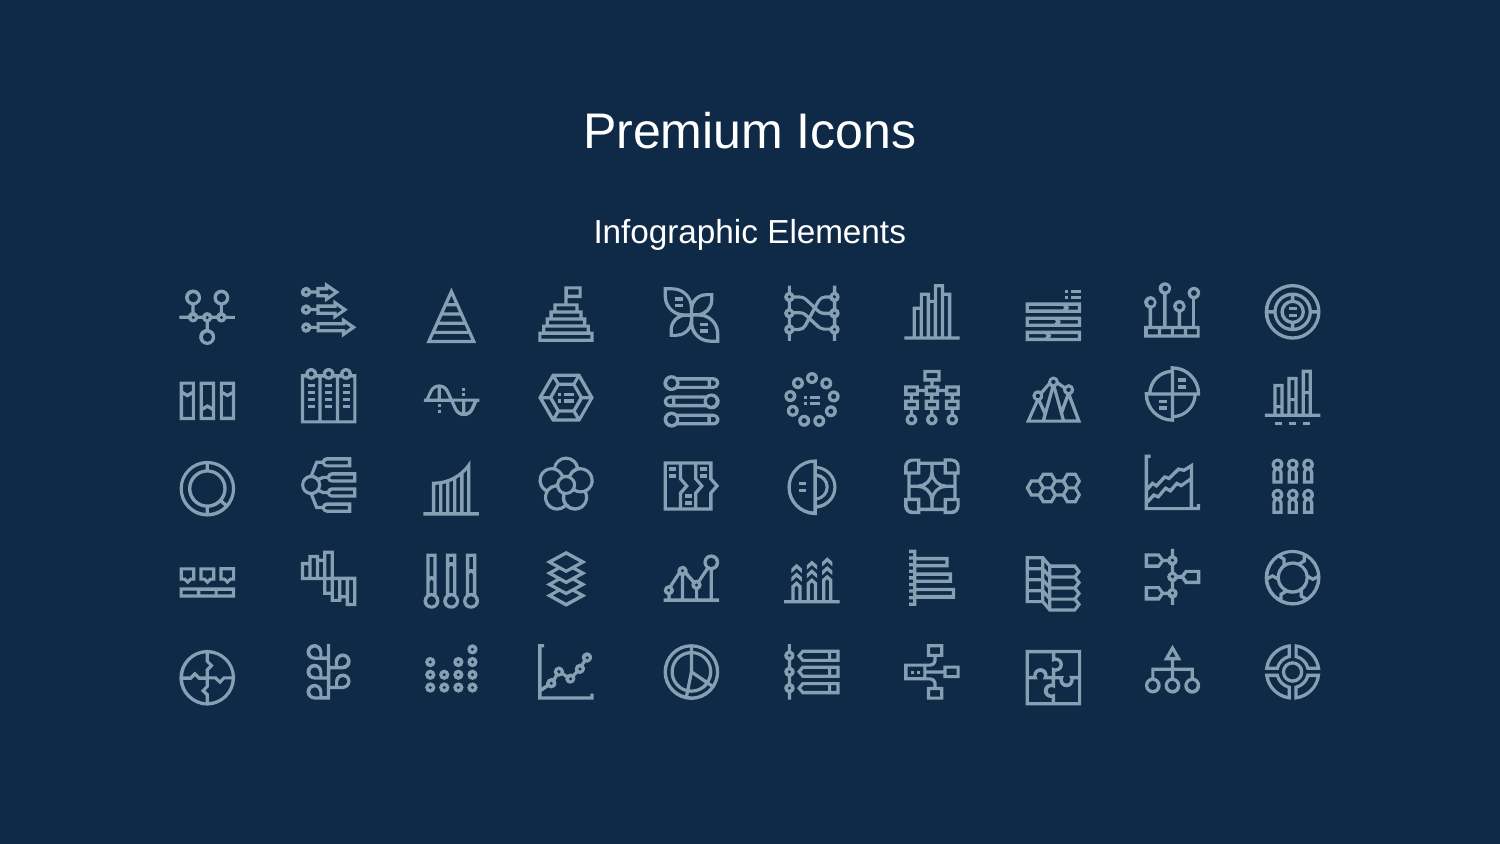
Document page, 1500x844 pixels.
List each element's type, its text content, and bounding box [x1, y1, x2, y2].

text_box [784, 371, 840, 428]
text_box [424, 643, 478, 693]
text_box [300, 550, 357, 607]
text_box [423, 384, 480, 417]
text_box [663, 286, 720, 343]
text_box [663, 554, 720, 602]
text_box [179, 381, 236, 421]
text_box [904, 284, 960, 340]
text_box [426, 287, 477, 344]
text_box Infographic Elements [448, 194, 1052, 274]
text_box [1271, 458, 1315, 515]
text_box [300, 281, 357, 338]
text_box [1025, 472, 1082, 504]
text_box [904, 369, 960, 426]
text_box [1264, 283, 1321, 340]
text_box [787, 459, 837, 516]
text_box [546, 550, 587, 607]
text_box [179, 460, 236, 517]
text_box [783, 643, 840, 700]
text_box [1025, 649, 1082, 706]
text_box [538, 286, 594, 342]
text_box [306, 643, 351, 700]
text_box [909, 549, 956, 606]
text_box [783, 557, 840, 604]
text_box [904, 458, 960, 515]
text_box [423, 553, 480, 610]
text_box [1264, 369, 1321, 426]
title Premium Icons [117, 83, 1383, 163]
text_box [1144, 365, 1201, 423]
text_box [784, 285, 840, 341]
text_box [537, 373, 595, 422]
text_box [1264, 643, 1321, 701]
text_box [538, 456, 594, 511]
text_box [1144, 548, 1201, 605]
text_box [538, 644, 594, 700]
text_box [663, 644, 720, 700]
text_box [1144, 282, 1201, 338]
text_box [1264, 549, 1321, 606]
text_box [1144, 454, 1201, 511]
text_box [662, 374, 721, 428]
text_box [301, 457, 357, 513]
text_box [179, 289, 235, 345]
text_box [179, 649, 236, 706]
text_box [300, 367, 357, 424]
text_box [903, 643, 960, 700]
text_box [179, 566, 236, 598]
text_box [1025, 556, 1082, 612]
text_box [1145, 644, 1201, 694]
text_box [1025, 289, 1082, 342]
text_box [423, 459, 479, 516]
text_box [1025, 376, 1082, 423]
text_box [663, 461, 720, 511]
